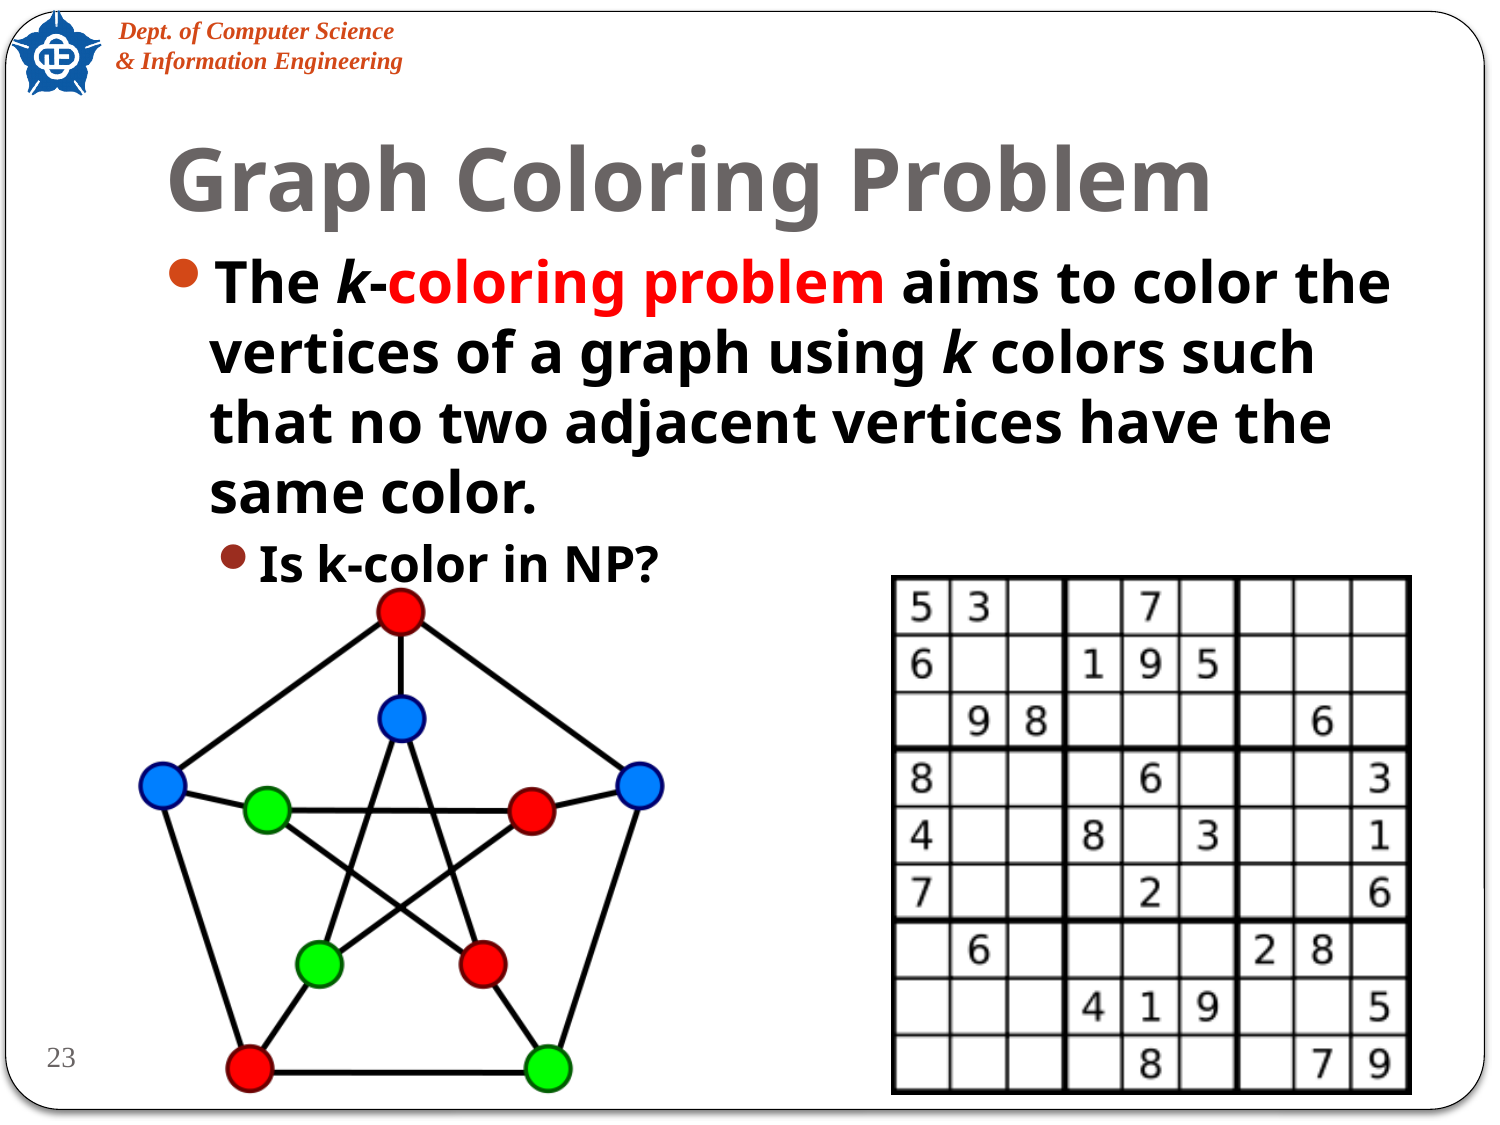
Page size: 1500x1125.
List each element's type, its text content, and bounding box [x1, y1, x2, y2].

picture [891, 574, 1412, 1096]
picture [0, 0, 113, 103]
slide_number 23 [23, 1018, 99, 1094]
picture [123, 573, 680, 1107]
title Graph Coloring Problem [149, 76, 1426, 237]
list The k-coloring problem aims to color the vertices of a graph using k colors such that no two adjacent vertices have the same color. Is k-color in NP? [149, 237, 1426, 988]
